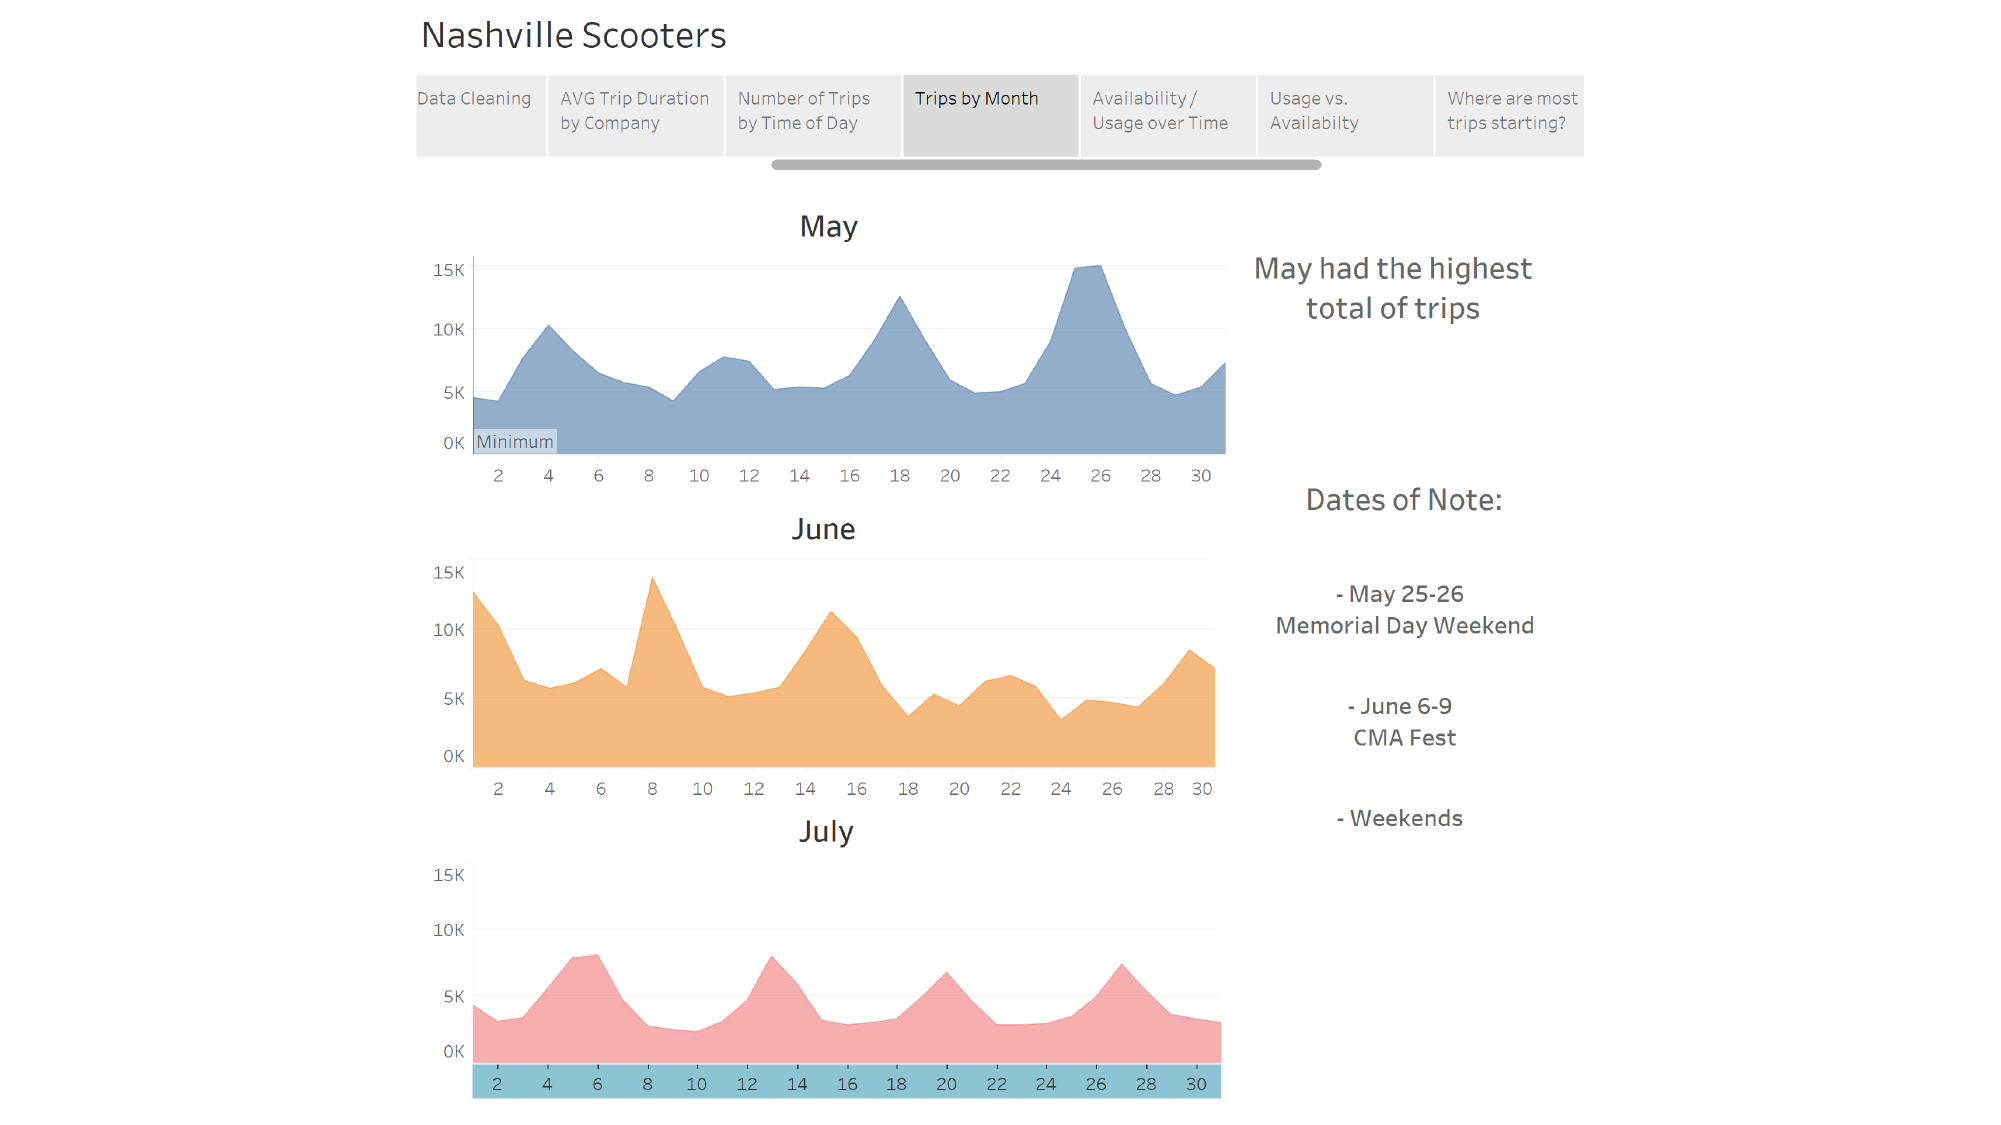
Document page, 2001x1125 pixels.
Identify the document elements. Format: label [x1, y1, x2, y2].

picture [407, 0, 1593, 1125]
